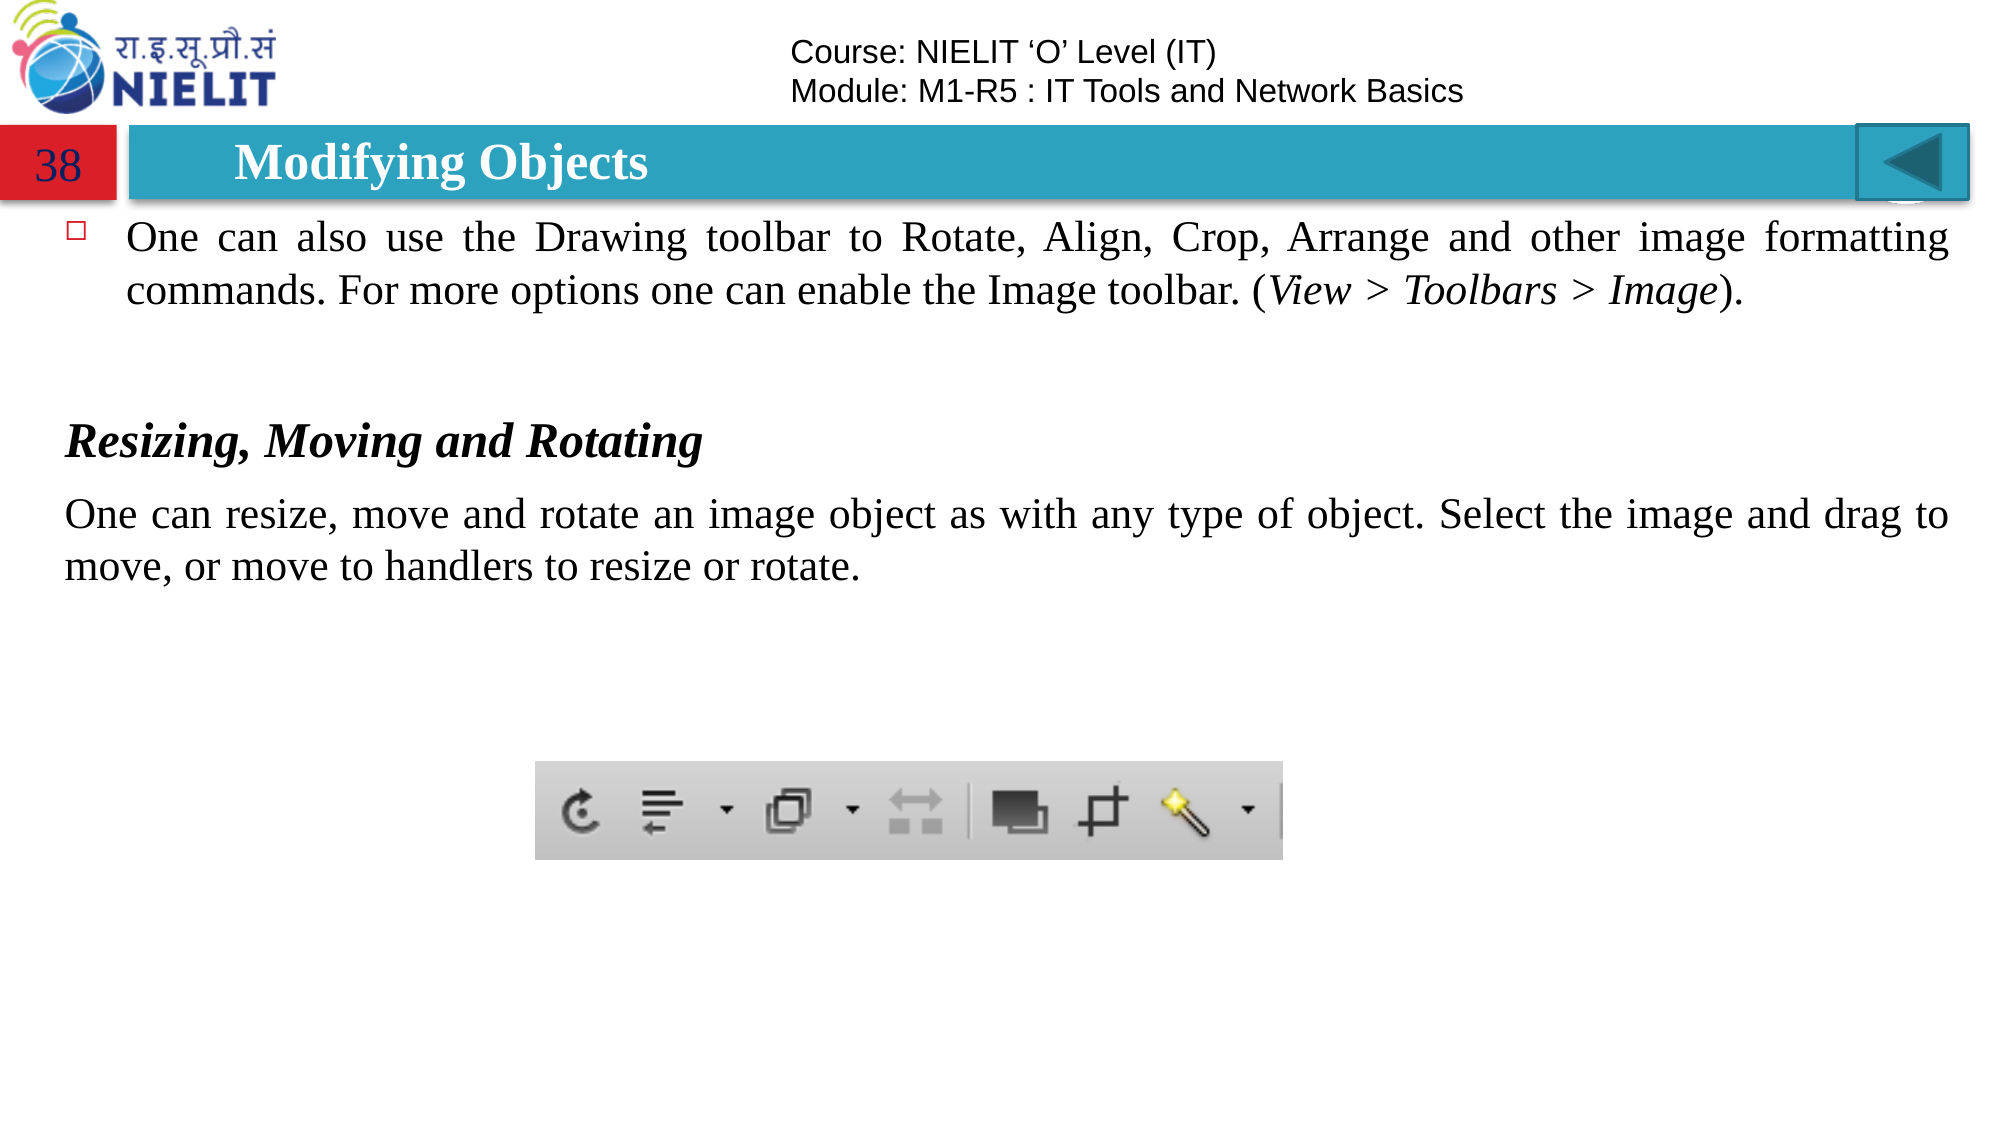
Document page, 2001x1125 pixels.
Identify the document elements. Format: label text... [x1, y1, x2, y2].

slide_number 38 [0, 125, 117, 200]
picture [307, 10, 1891, 121]
picture [534, 760, 1283, 860]
title Modifying Objects [216, 125, 1969, 200]
picture [12, 0, 276, 114]
list One can also use the Drawing toolbar to Rotate, Align, Crop, Arrange and other image formatting commands. For more options one can enable the Image toolbar. (View > Toolbars > Image). Resizing, Moving and Rotating One can resize, move and rotate an image object as with any type of object. Select the image and drag to move, or move to handlers to resize or rotate. [46, 199, 1969, 1005]
